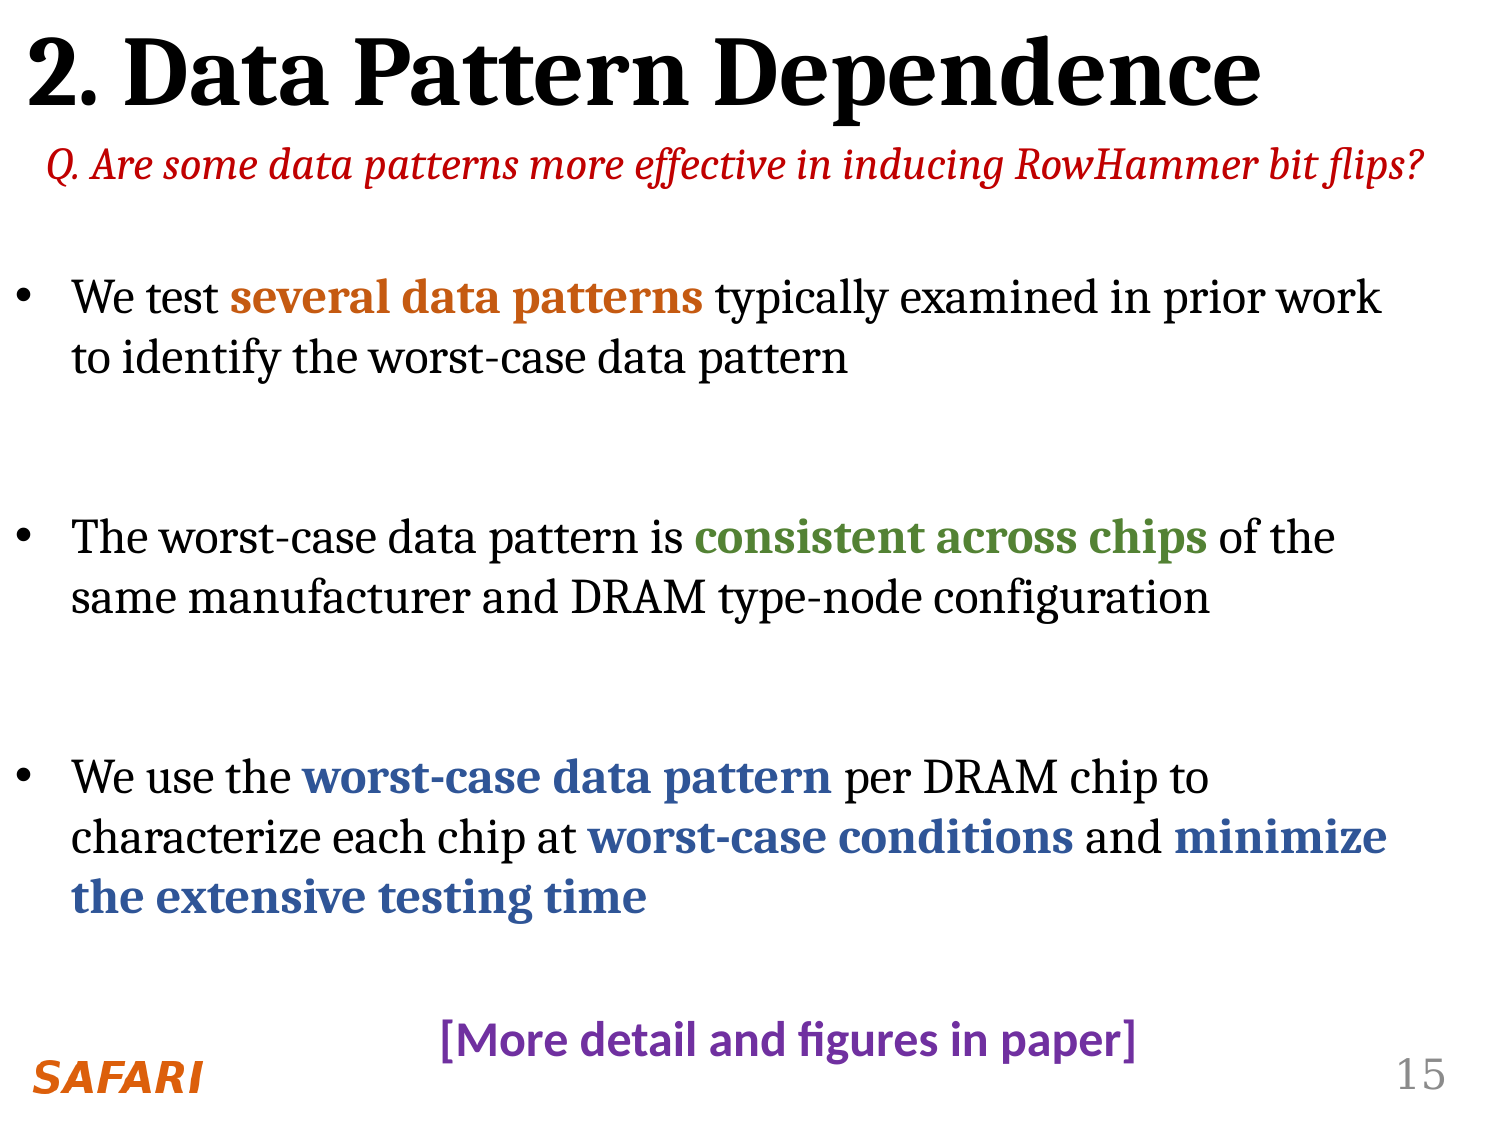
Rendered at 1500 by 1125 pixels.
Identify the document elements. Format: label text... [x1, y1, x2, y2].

picture [31, 1051, 209, 1104]
title 2. Data Pattern Dependence [12, 12, 1487, 134]
text_box [More detail and figures in paper] [379, 998, 1153, 1074]
text_box We test several data patterns typically examined in prior work to identify the worst-case data pattern The worst-case data pattern is consistent across chips of the same manufacturer and DRAM type-node configuration We use the worst-case data pattern per DRAM chip to characterize each chip at worst-case conditions and minimize the extensive testing time [0, 256, 1438, 992]
text_box Q. Are some data patterns more effective in inducing RowHammer bit flips? [30, 126, 1500, 197]
